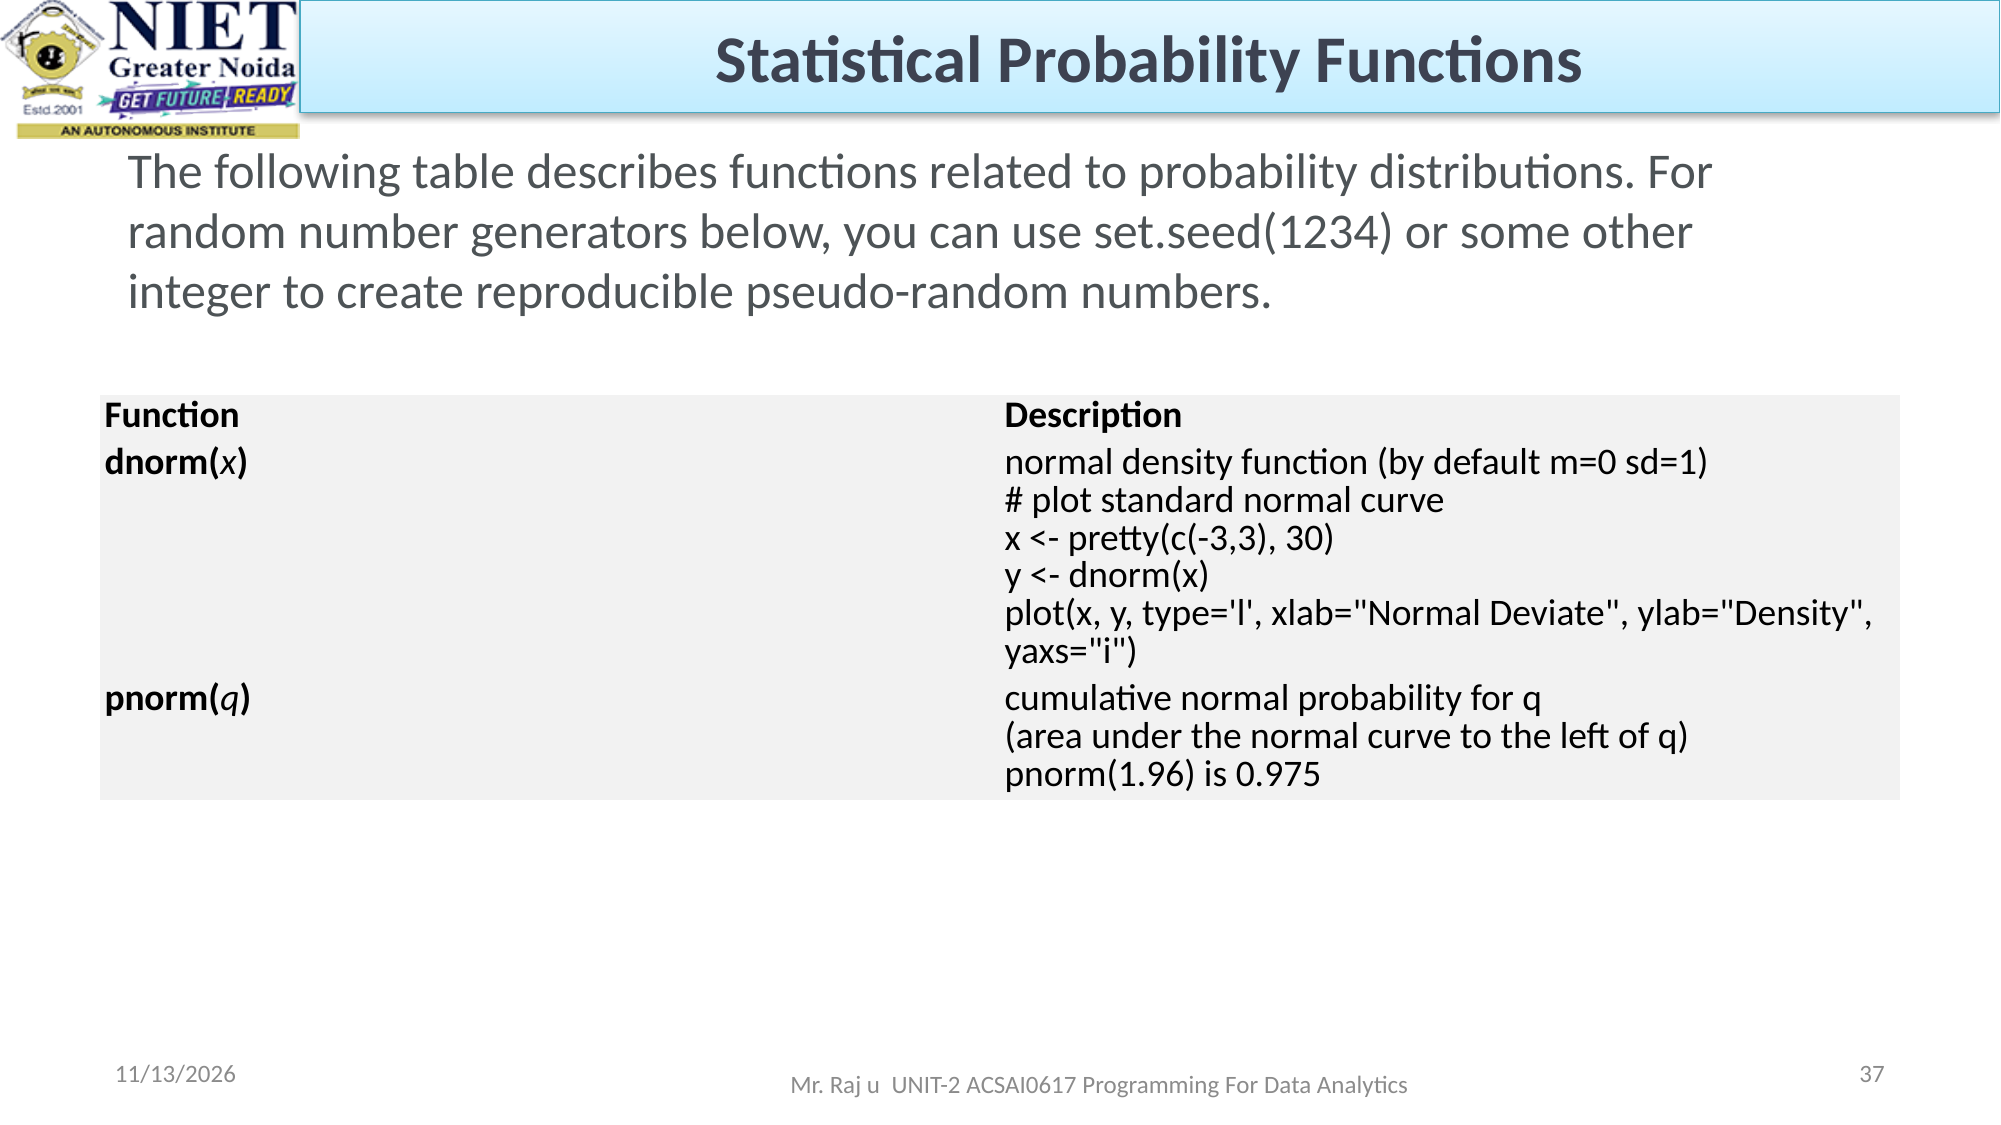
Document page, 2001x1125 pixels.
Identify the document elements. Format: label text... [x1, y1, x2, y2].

footer Mr. Raj u UNIT-2 ACSAI0617 Programming For Data Analytics [549, 1042, 1650, 1125]
table_cell dnorm(x) [100, 442, 1000, 678]
table_cell pnorm(q) [100, 678, 1000, 800]
table_header Description [1000, 395, 1900, 442]
list The following table describes functions related to probability distributions. For random number generators below, you can use set.seed(1234) or some other integer to create reproducible pseudo-random numbers. [37, 130, 1863, 1000]
slide_number 37 [1650, 1042, 1900, 1103]
table_cell normal density function (by default m=0 sd=1) # plot standard normal curve x <- pretty(c(-3,3), 30) y <- dnorm(x) plot(x, y, type='l', xlab="Normal Deviate", ylab="Density", yaxs="i") [1000, 442, 1900, 678]
table_cell cumulative normal probability for q (area under the normal curve to the left of q) pnorm(1.96) is 0.975 [1000, 678, 1900, 800]
text_box Statistical Probability Functions [301, 0, 2000, 113]
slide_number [99, 1042, 549, 1103]
picture [0, 0, 301, 140]
table_header Function [100, 395, 1000, 442]
